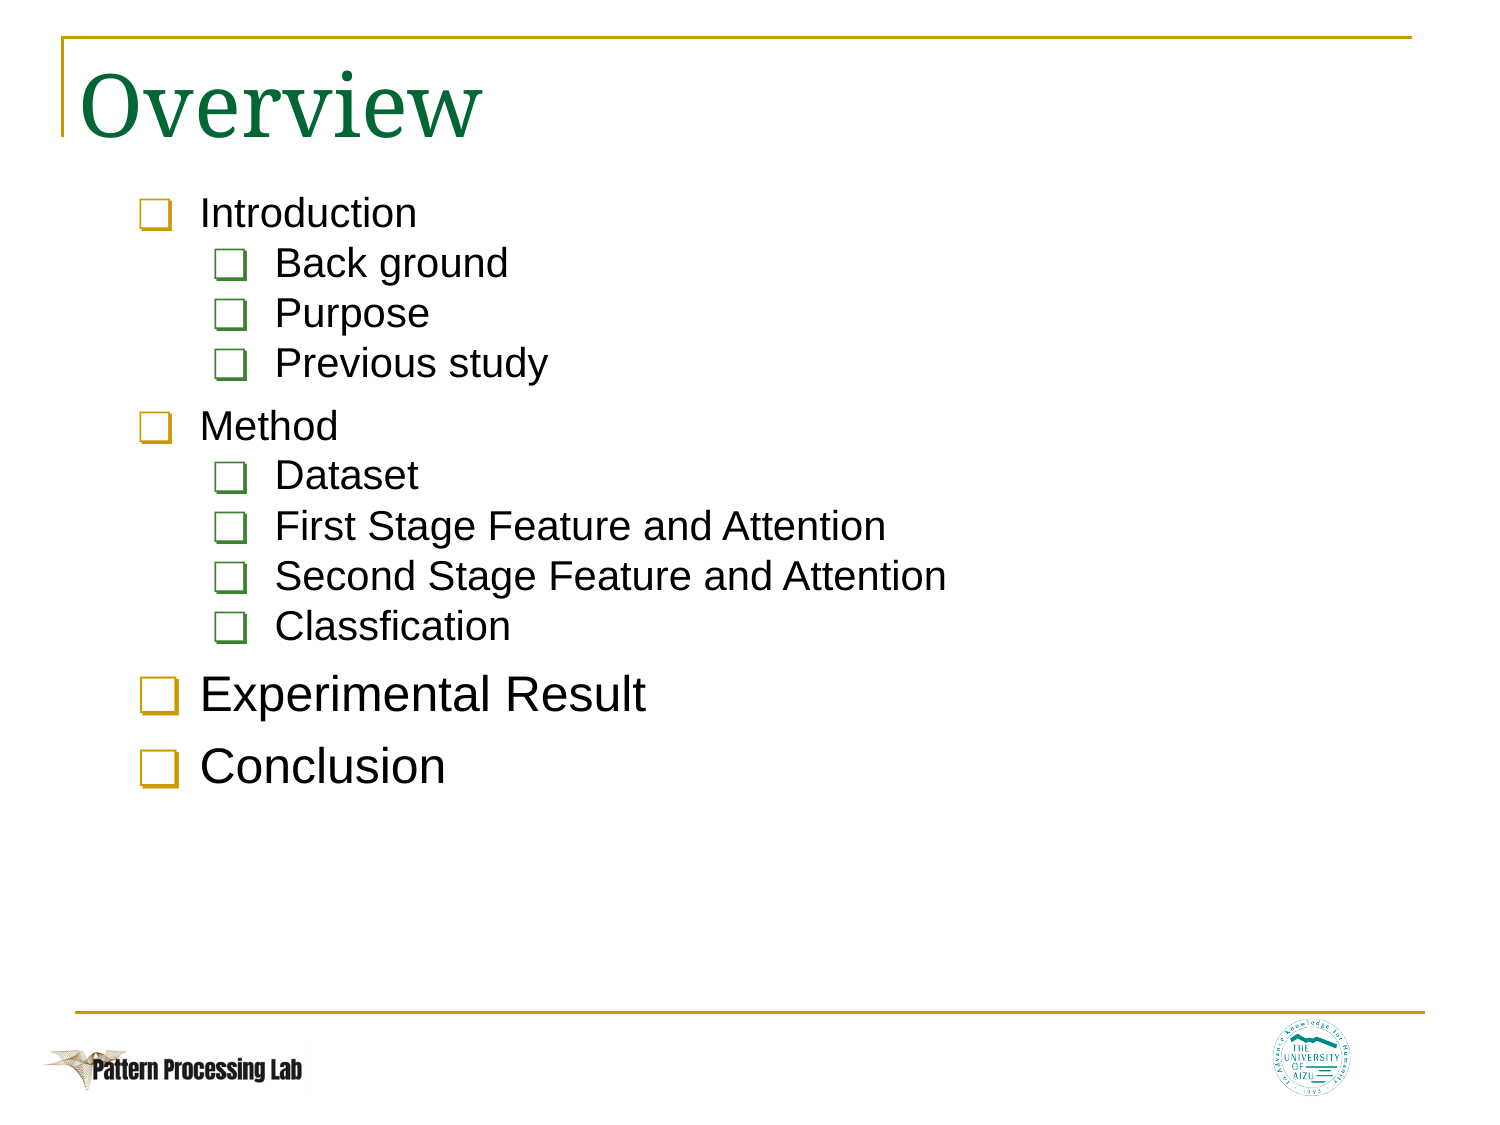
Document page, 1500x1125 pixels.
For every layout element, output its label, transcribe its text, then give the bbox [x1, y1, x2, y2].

title Overview [63, 42, 1462, 168]
list Introduction Back ground Purpose Previous study Method Dataset First Stage Feature and Attention Second Stage Feature and Attention Classfication Experimental Result Conclusion [109, 178, 1045, 926]
picture [1269, 1016, 1354, 1099]
picture [40, 1046, 308, 1093]
